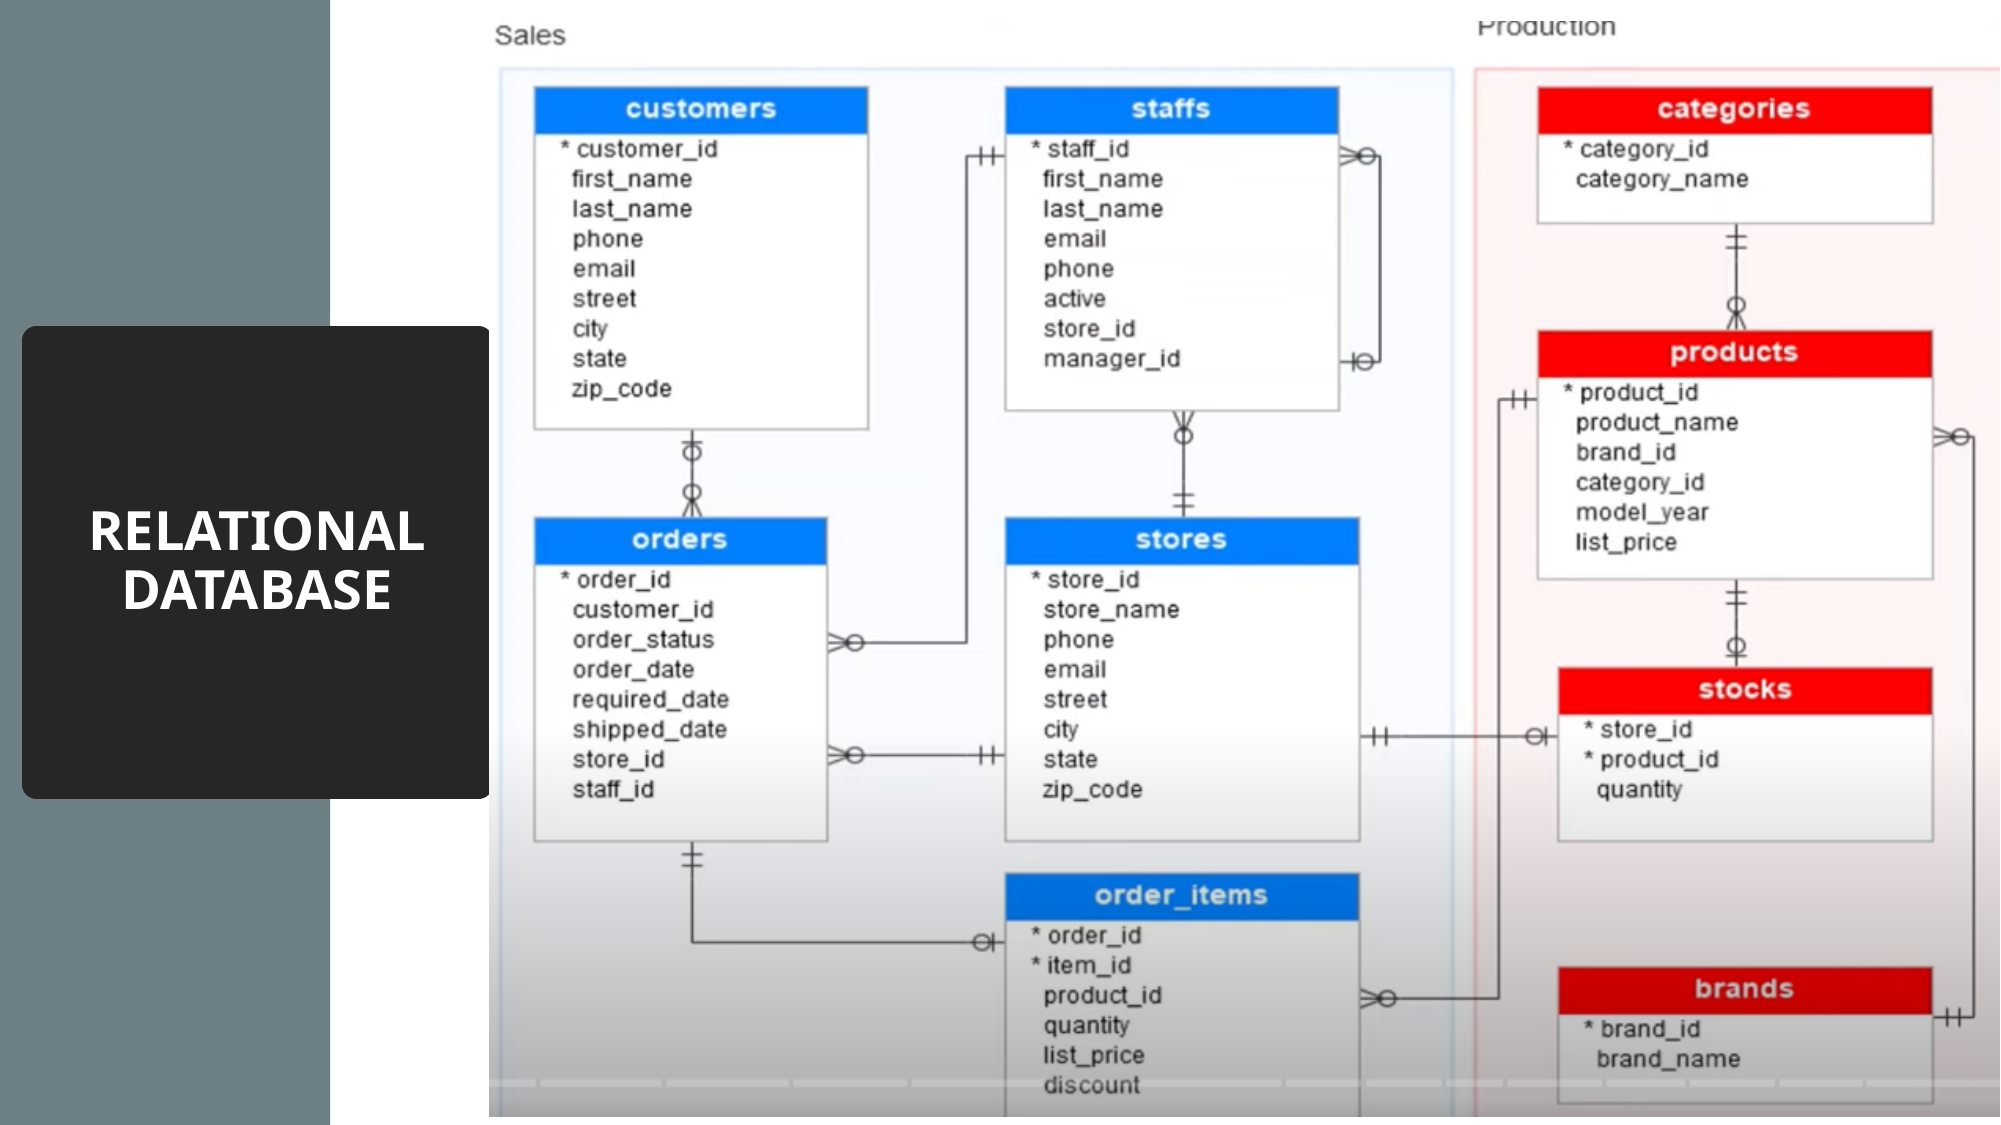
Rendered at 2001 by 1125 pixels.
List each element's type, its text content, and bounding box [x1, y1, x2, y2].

text_box [0, 0, 331, 1125]
picture [489, 21, 2000, 1117]
text_box [331, 0, 2000, 1125]
title RELATIONAL DATABASE [36, 340, 479, 785]
